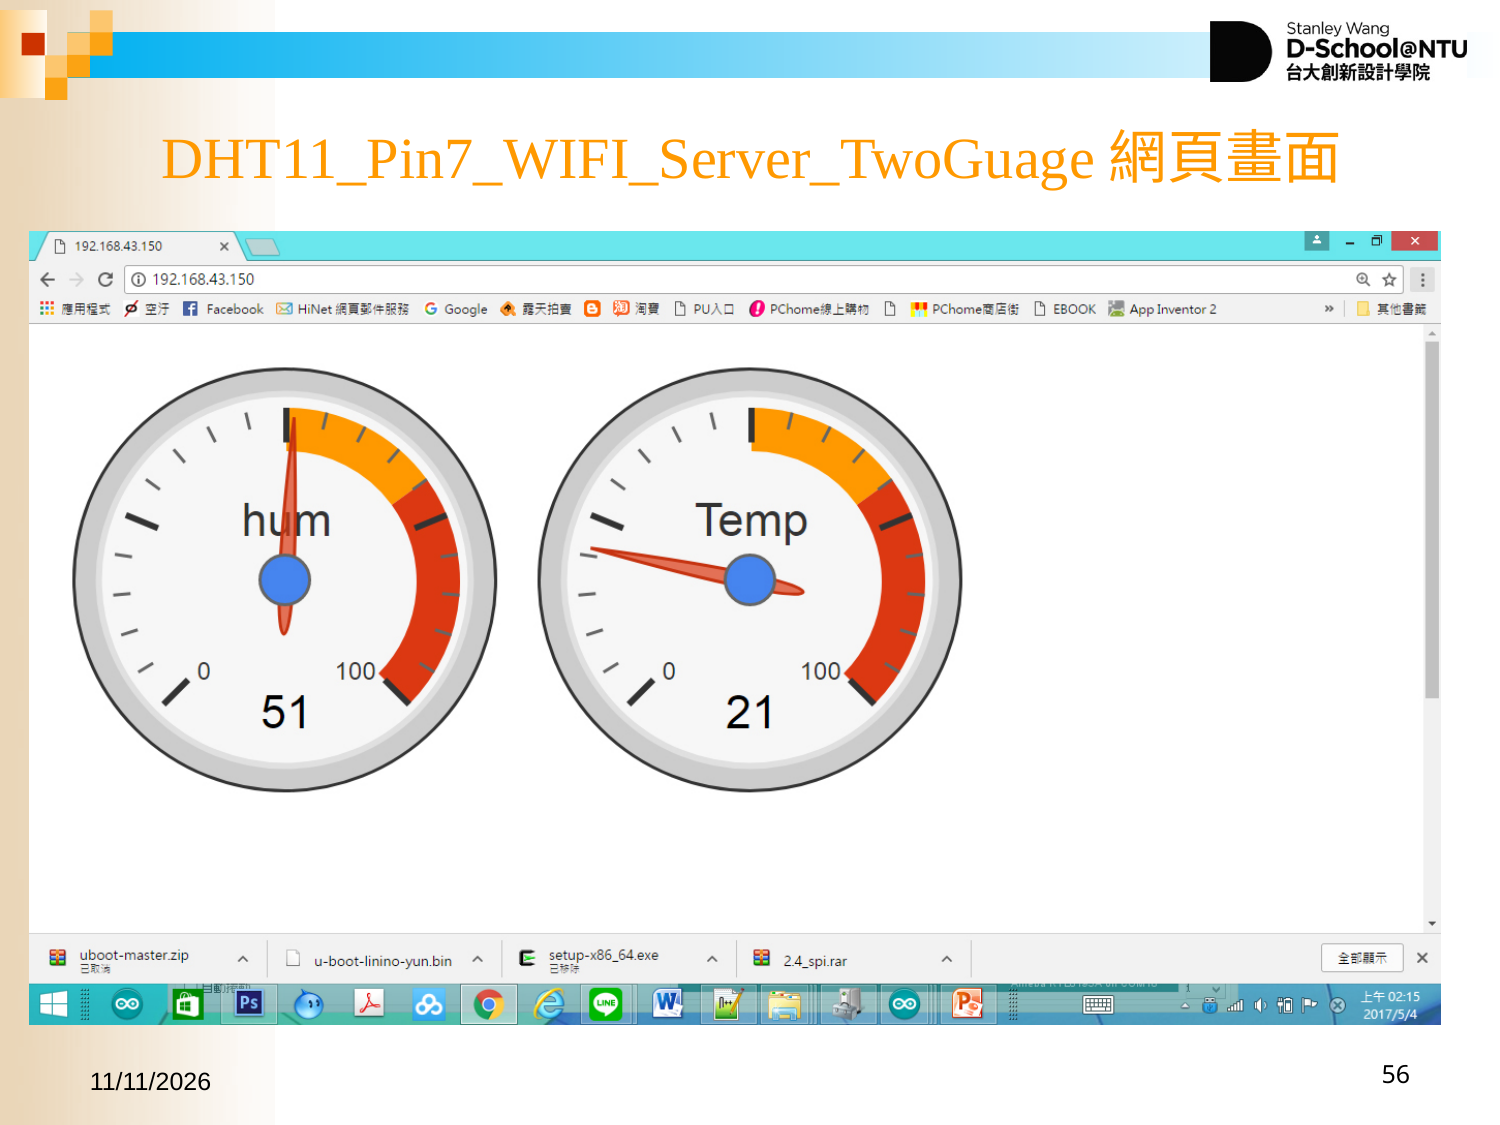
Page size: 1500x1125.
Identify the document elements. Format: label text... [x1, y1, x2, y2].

picture [1210, 21, 1467, 82]
text_box 2017/11/2 [75, 1033, 425, 1103]
picture [29, 231, 1441, 1026]
text_box 56 [1074, 1033, 1425, 1100]
title DHT11_Pin7_WIFI_Server_TwoGuage網頁畫面 [76, 42, 1427, 230]
